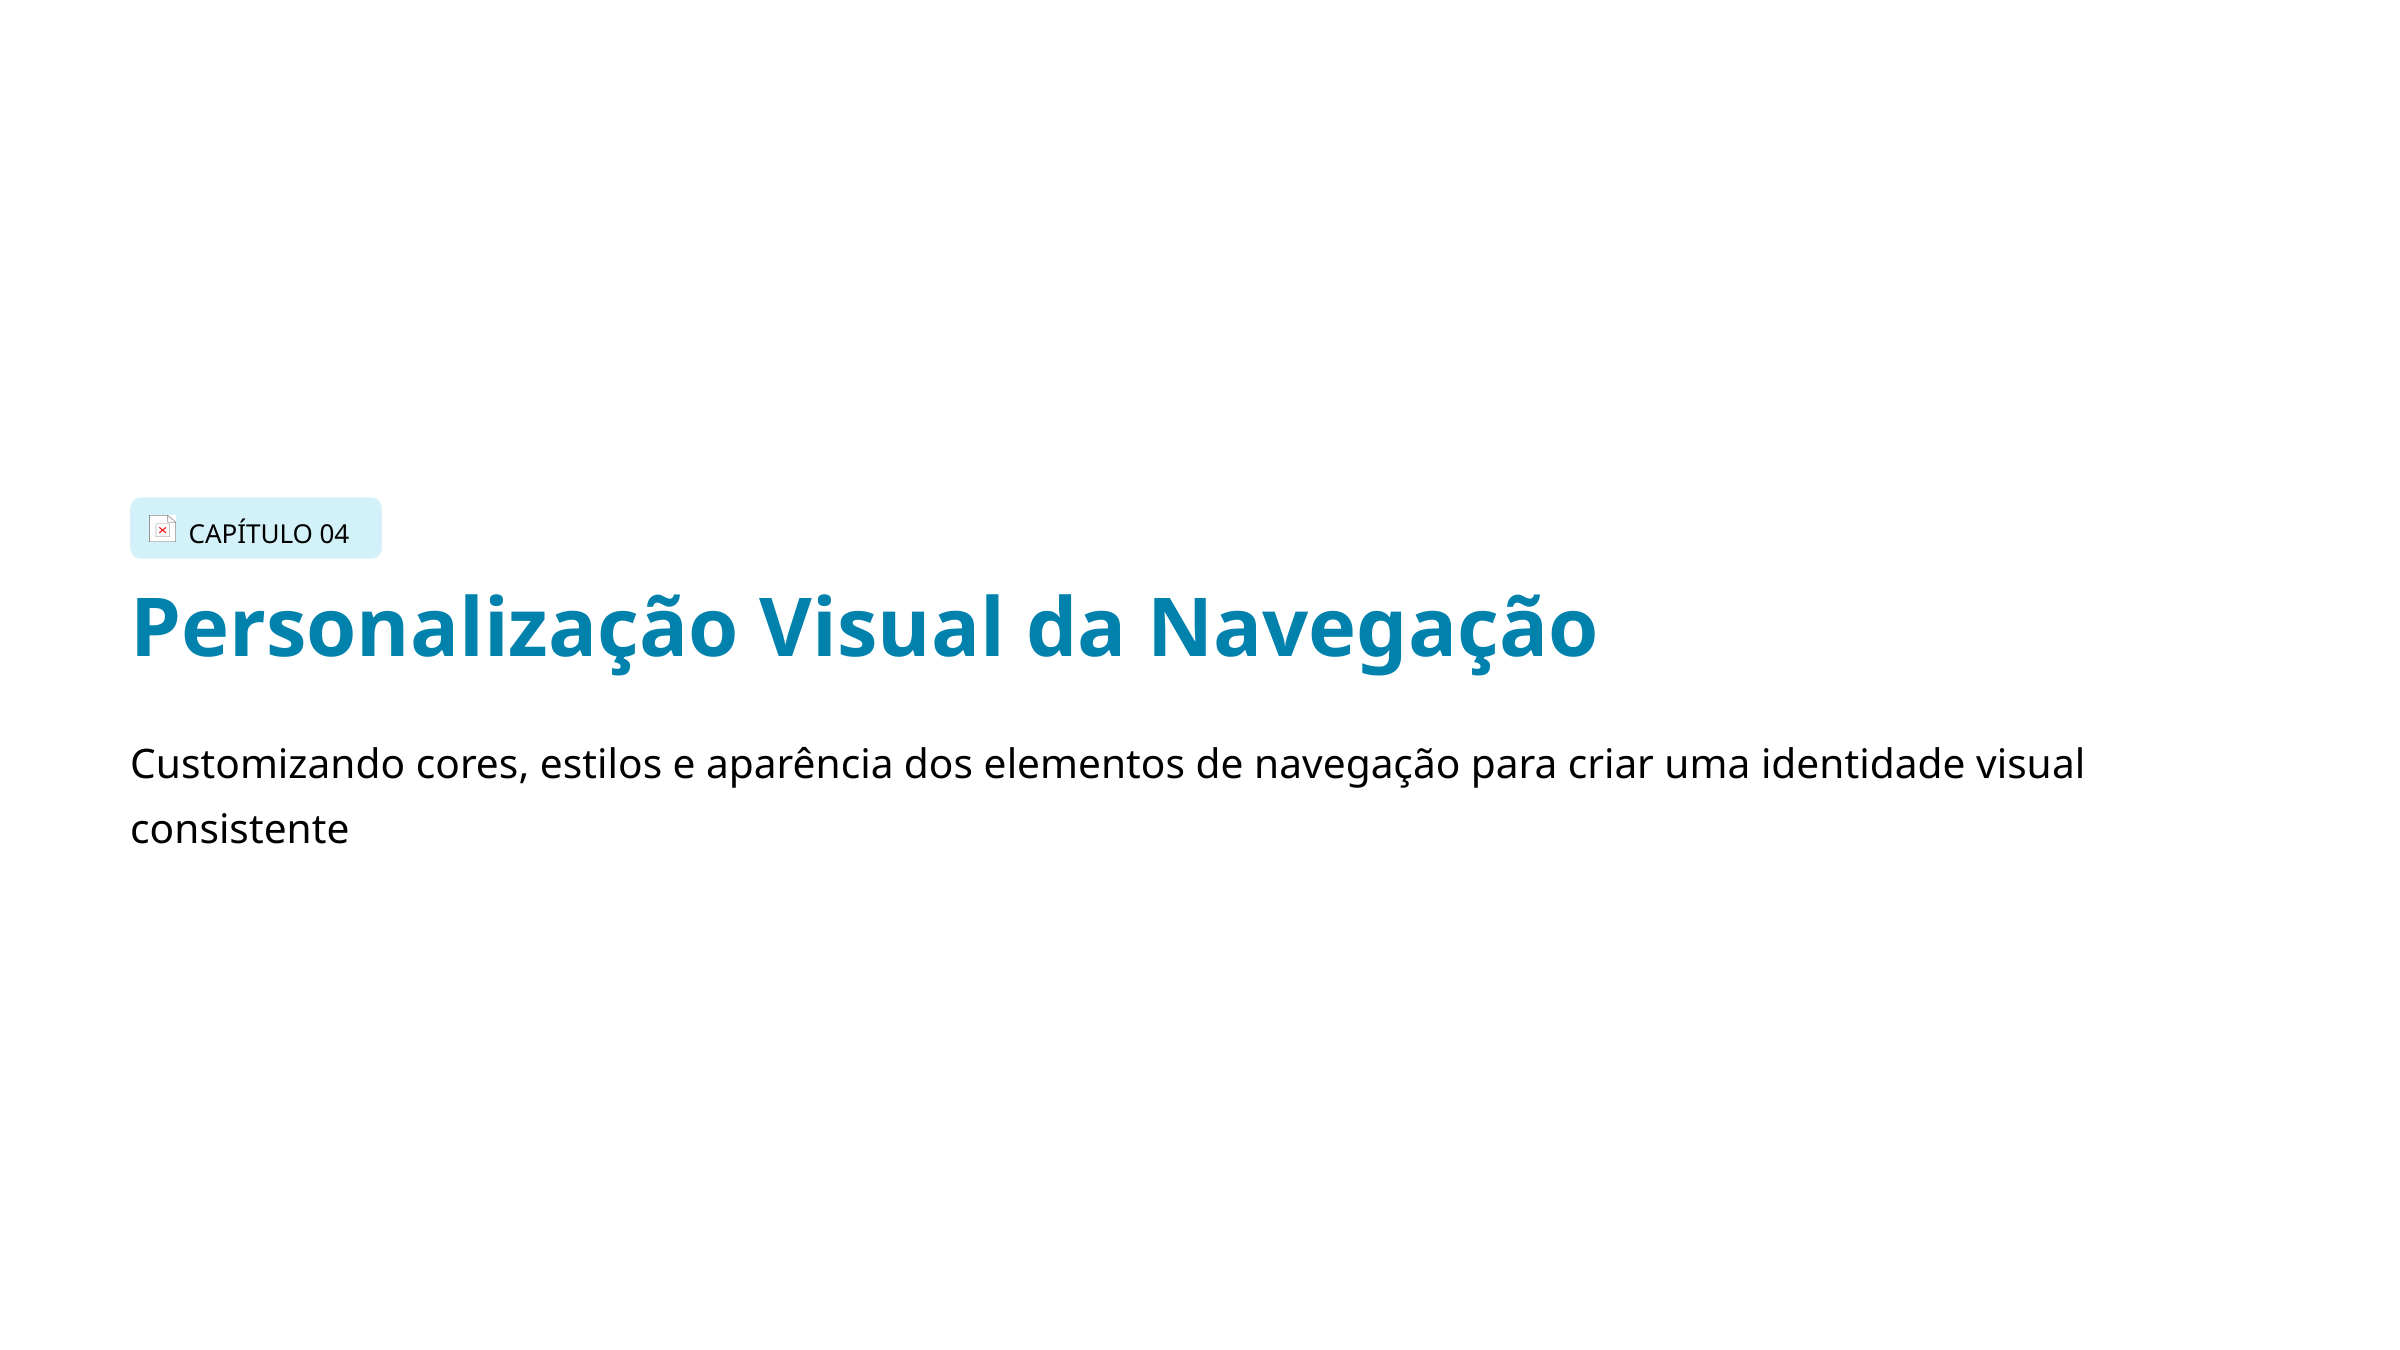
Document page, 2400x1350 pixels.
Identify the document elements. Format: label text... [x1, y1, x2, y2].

text_box CAPÍTULO 04 [188, 507, 363, 549]
text_box Customizando cores, estilos e aparência dos elementos de navegação para criar uma identidade visual consistente [130, 722, 2270, 853]
text_box Personalização Visual da Navegação [130, 571, 1536, 674]
text_box [130, 497, 382, 559]
picture [149, 515, 176, 542]
